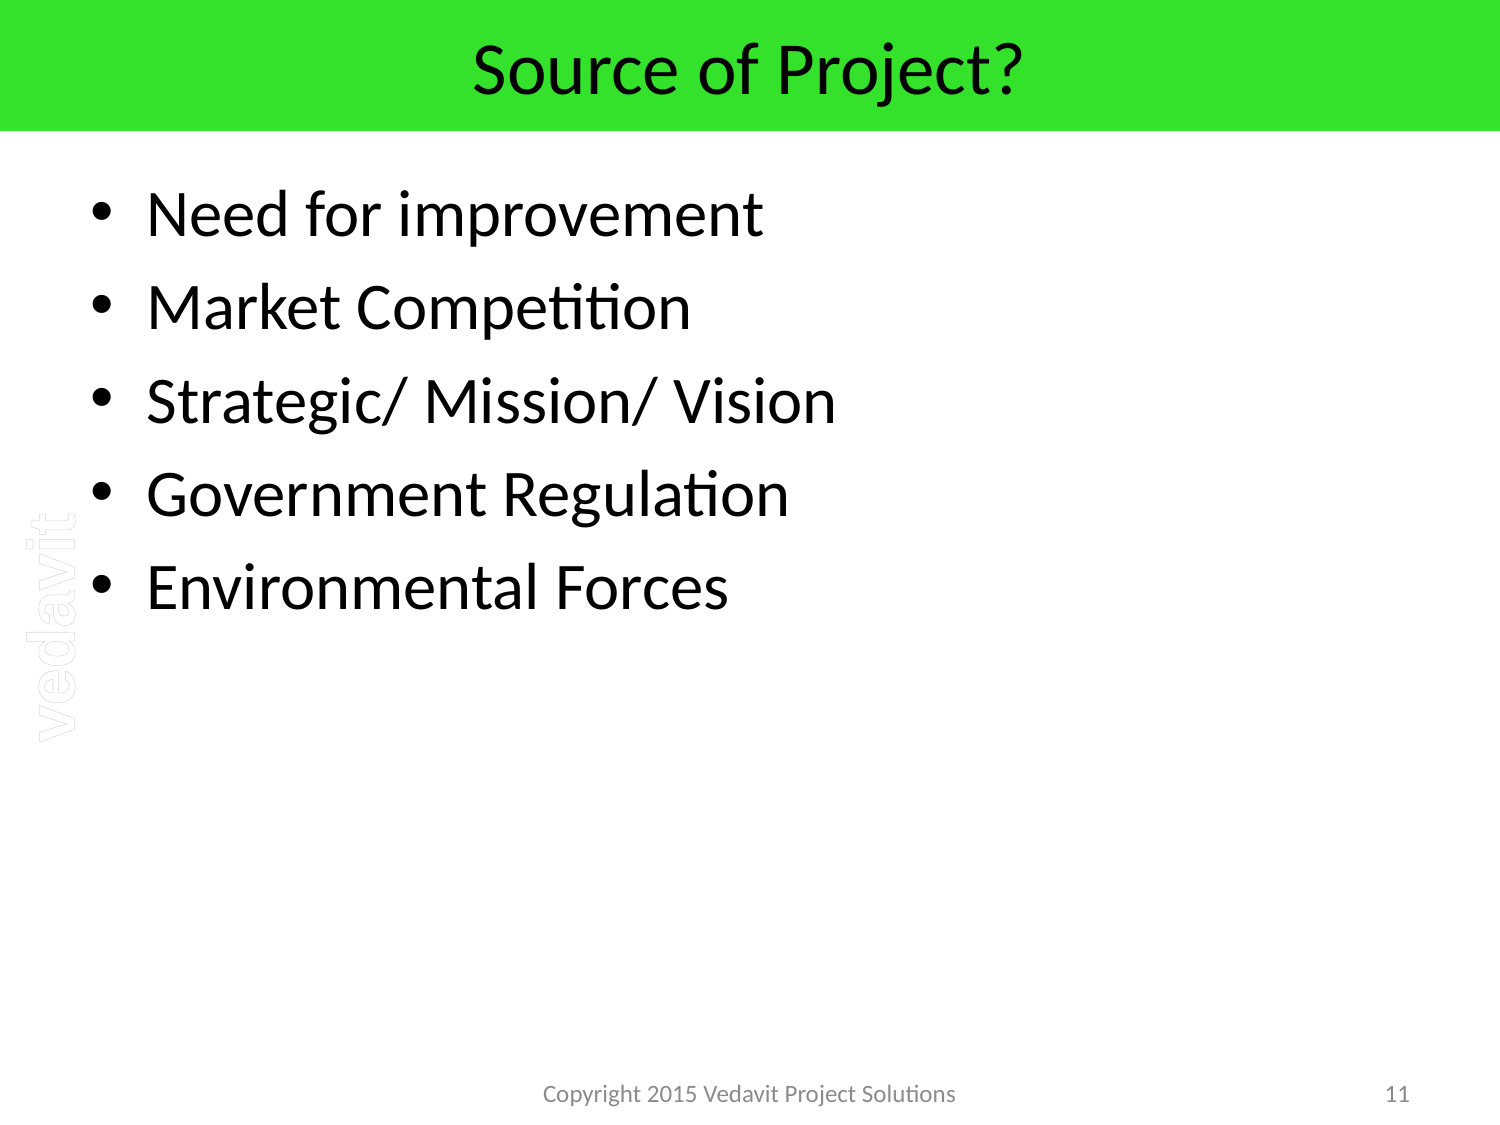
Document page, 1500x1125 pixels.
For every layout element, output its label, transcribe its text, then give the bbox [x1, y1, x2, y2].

footer Copyright 2015 Vedavit Project Solutions [512, 1062, 988, 1123]
slide_number 11 [1074, 1062, 1425, 1123]
title Source of Project? [0, 0, 1500, 131]
list Need for improvement Market Competition Strategic/ Mission/ Vision Government Regulation Environmental Forces [75, 162, 1425, 1000]
